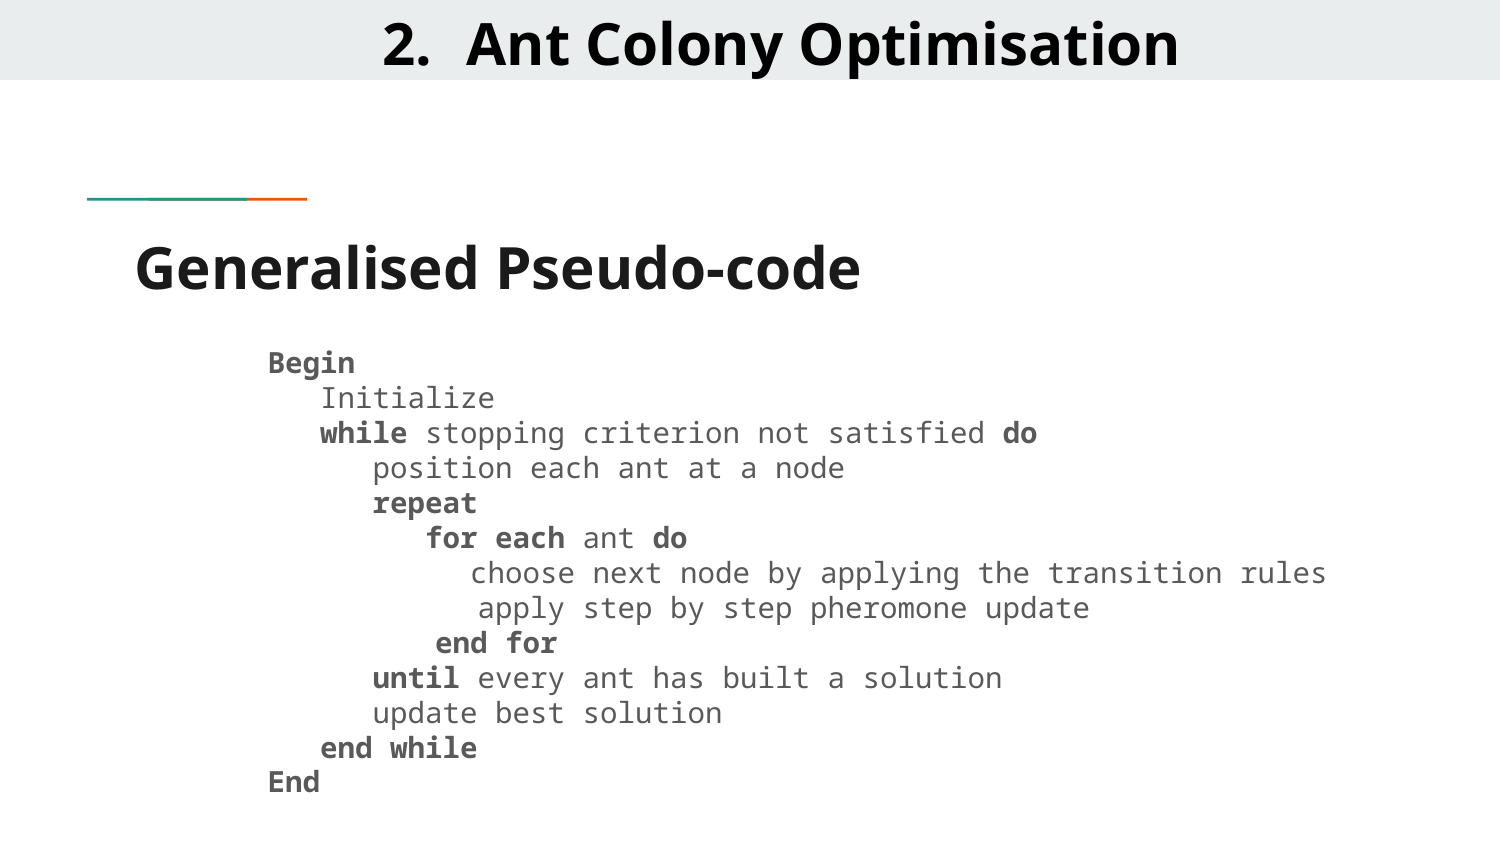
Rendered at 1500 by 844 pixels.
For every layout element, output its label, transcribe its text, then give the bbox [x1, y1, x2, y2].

title Generalised Pseudo-code [119, 216, 1381, 305]
text_box Ant Colony Optimisation [367, 0, 1197, 85]
text_box Begin Initialize while stopping criterion not satisfied do position each ant at a node repeat for each ant do choose next node by applying the transition rules apply step by step pheromone update end for until every ant has built a solution update best solution end while End [252, 336, 1363, 807]
